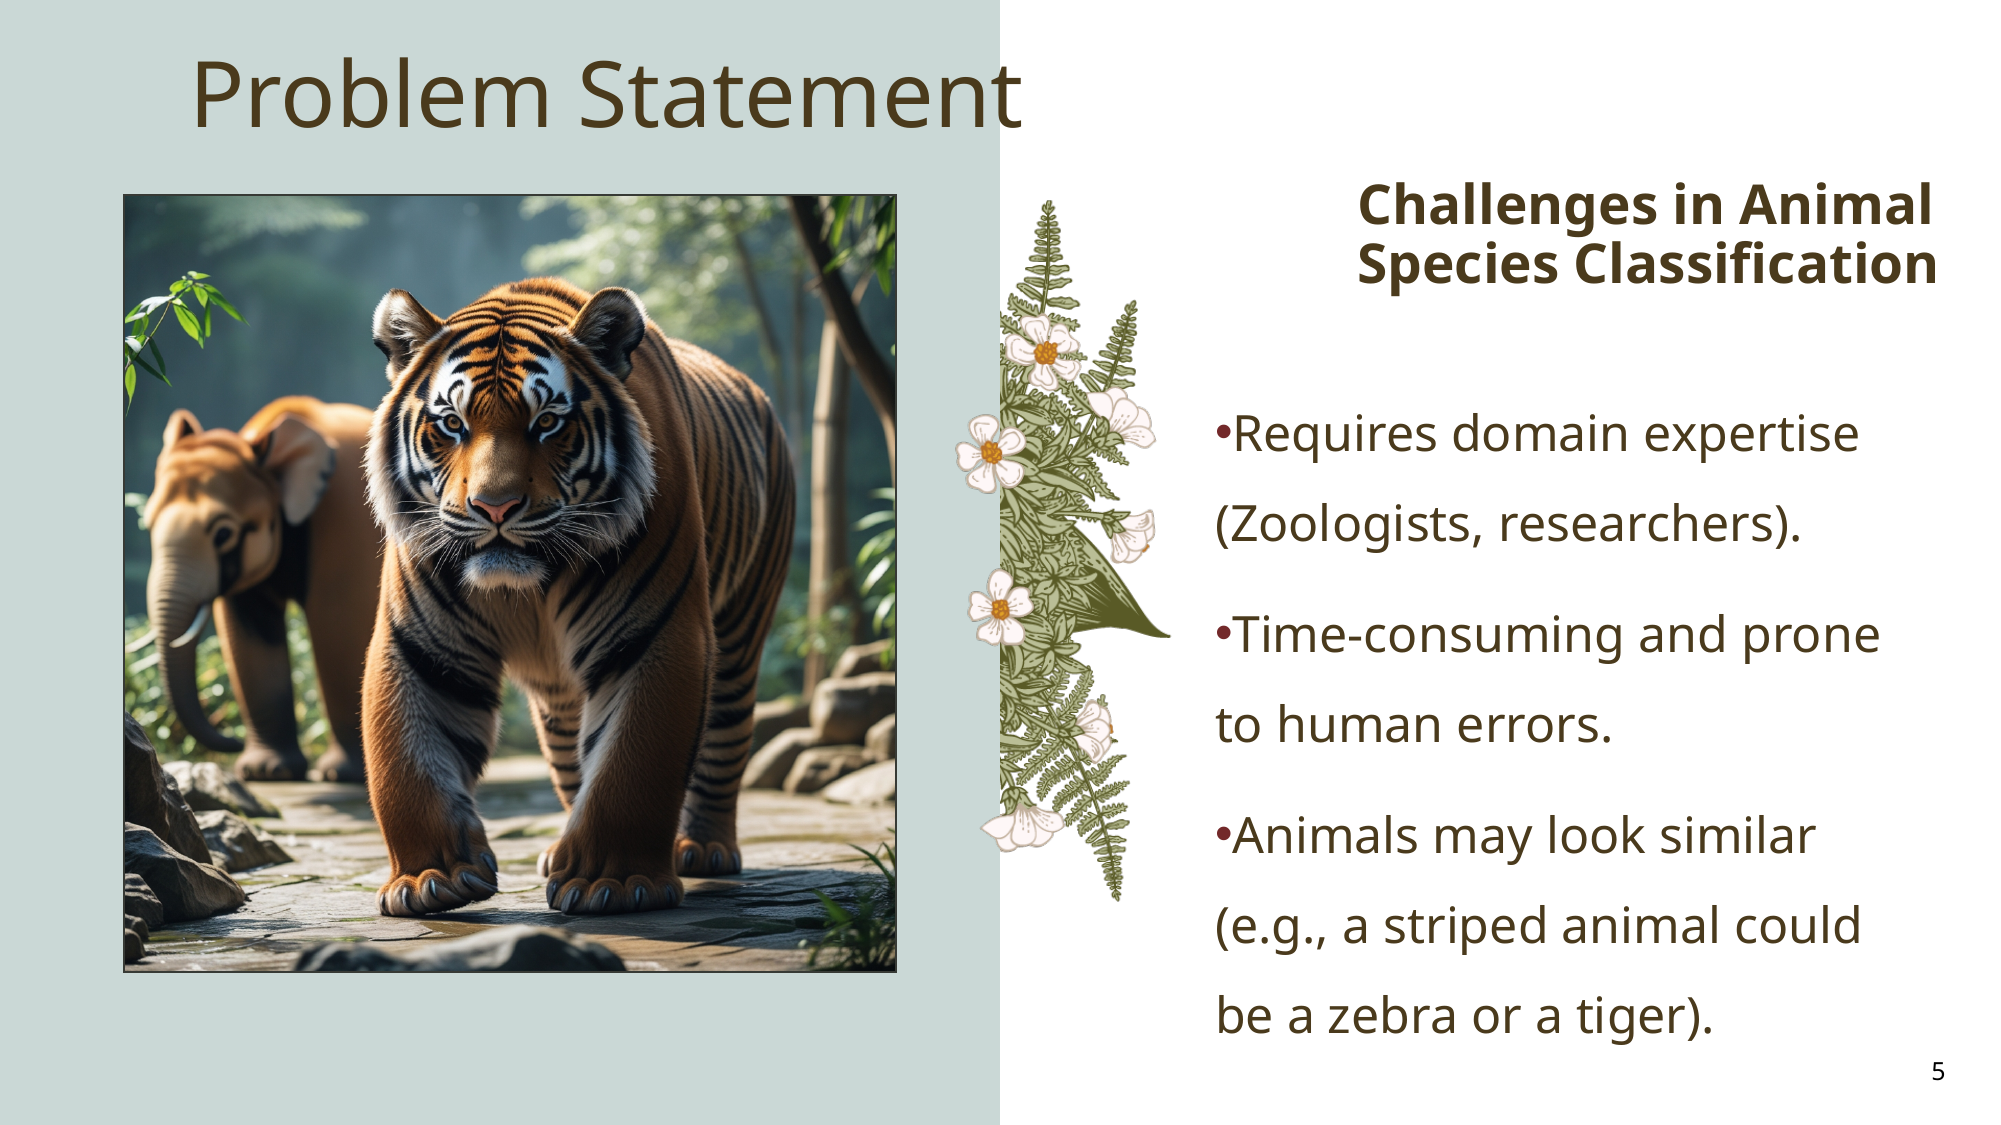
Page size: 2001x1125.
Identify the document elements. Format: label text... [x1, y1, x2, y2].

picture [947, 207, 1186, 912]
slide_number 5 [1510, 1042, 1961, 1103]
list Requires domain expertise (Zoologists, researchers). Time-consuming and prone to human errors. Animals may look similar (e.g., a striped animal could be a zebra or a tiger). [1199, 364, 1930, 1071]
title Challenges in Animal Species Classification [1342, 160, 1958, 378]
text_box [123, 194, 897, 973]
text_box Problem Statement [174, 0, 1900, 207]
